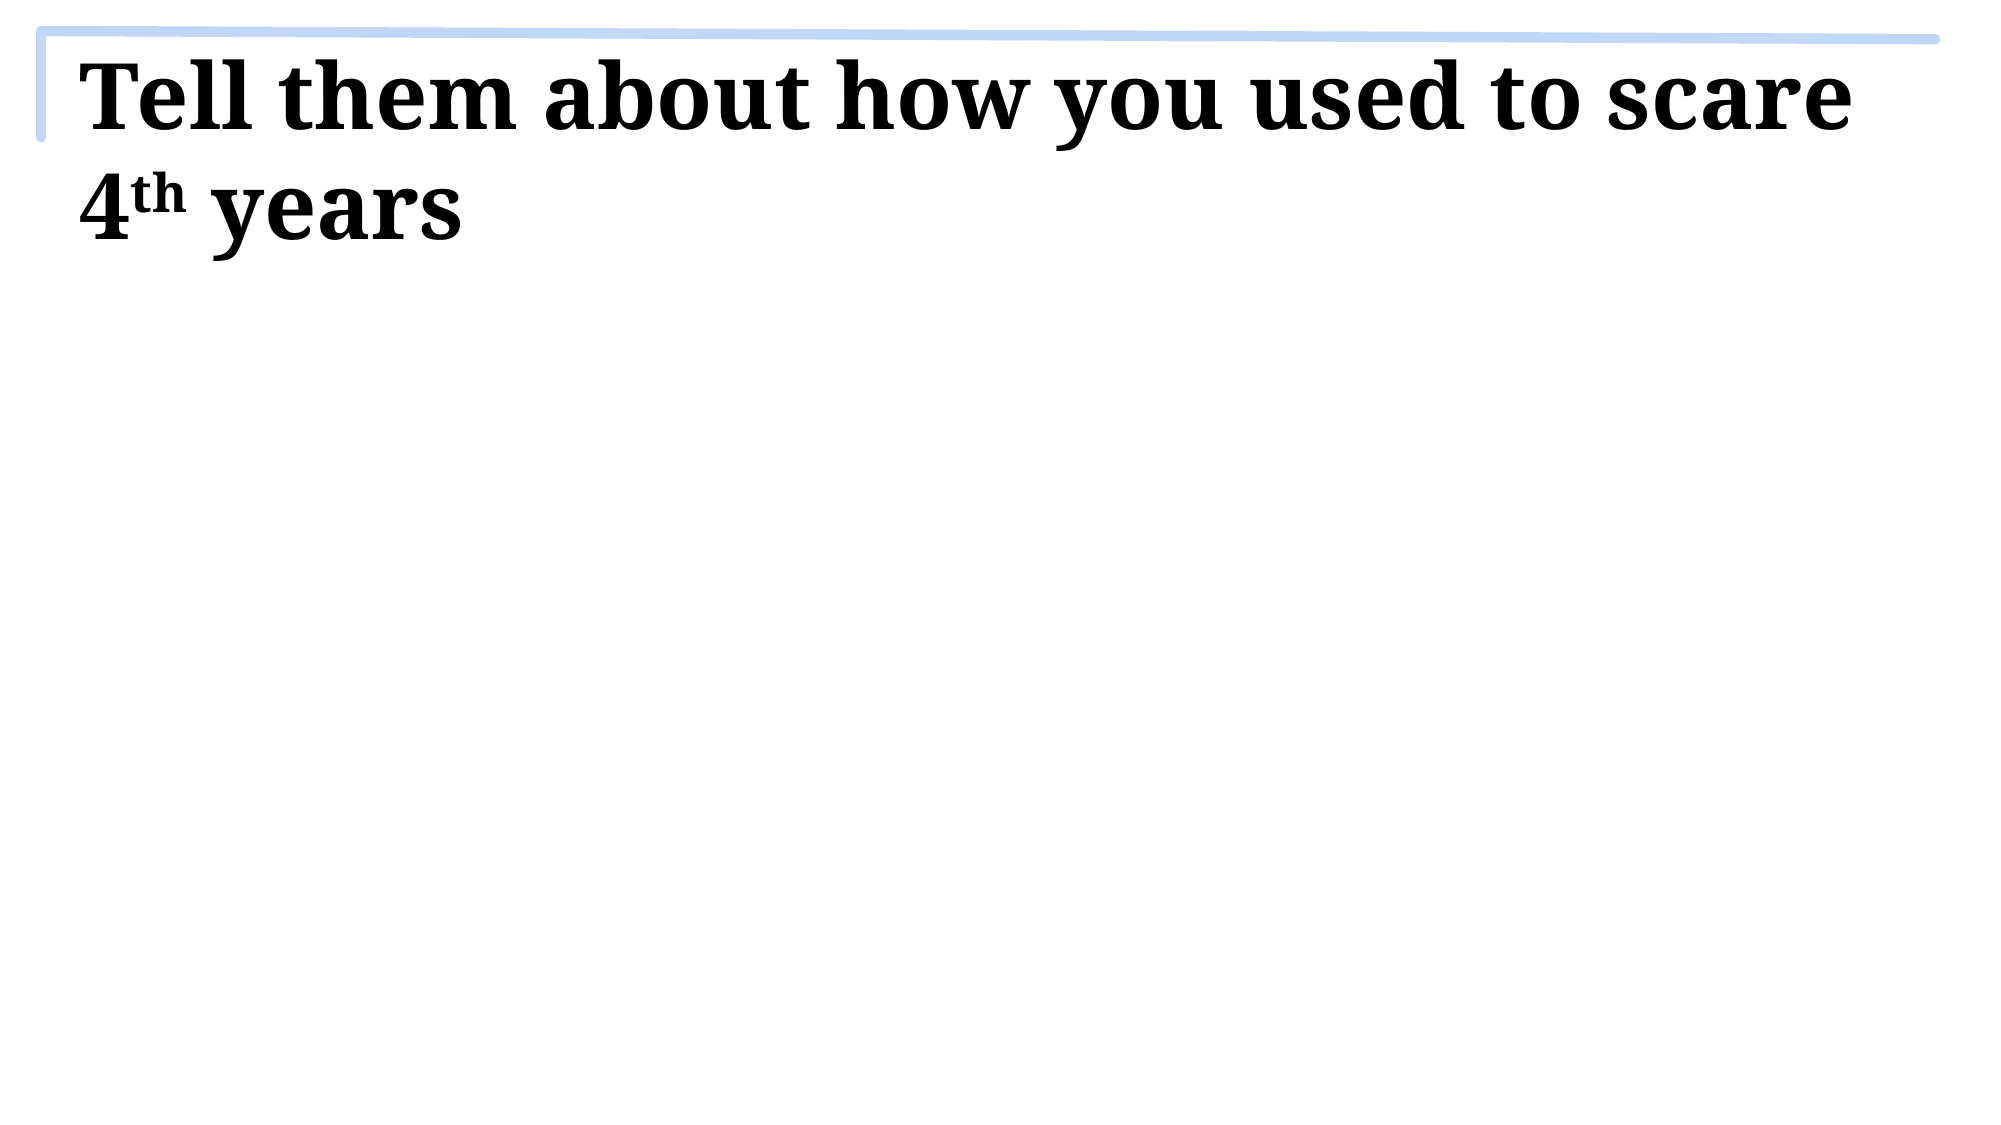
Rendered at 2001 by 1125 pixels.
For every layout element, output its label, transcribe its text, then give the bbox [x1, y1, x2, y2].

text_box Tell them about how you used to scare 4th years [64, 30, 1982, 266]
